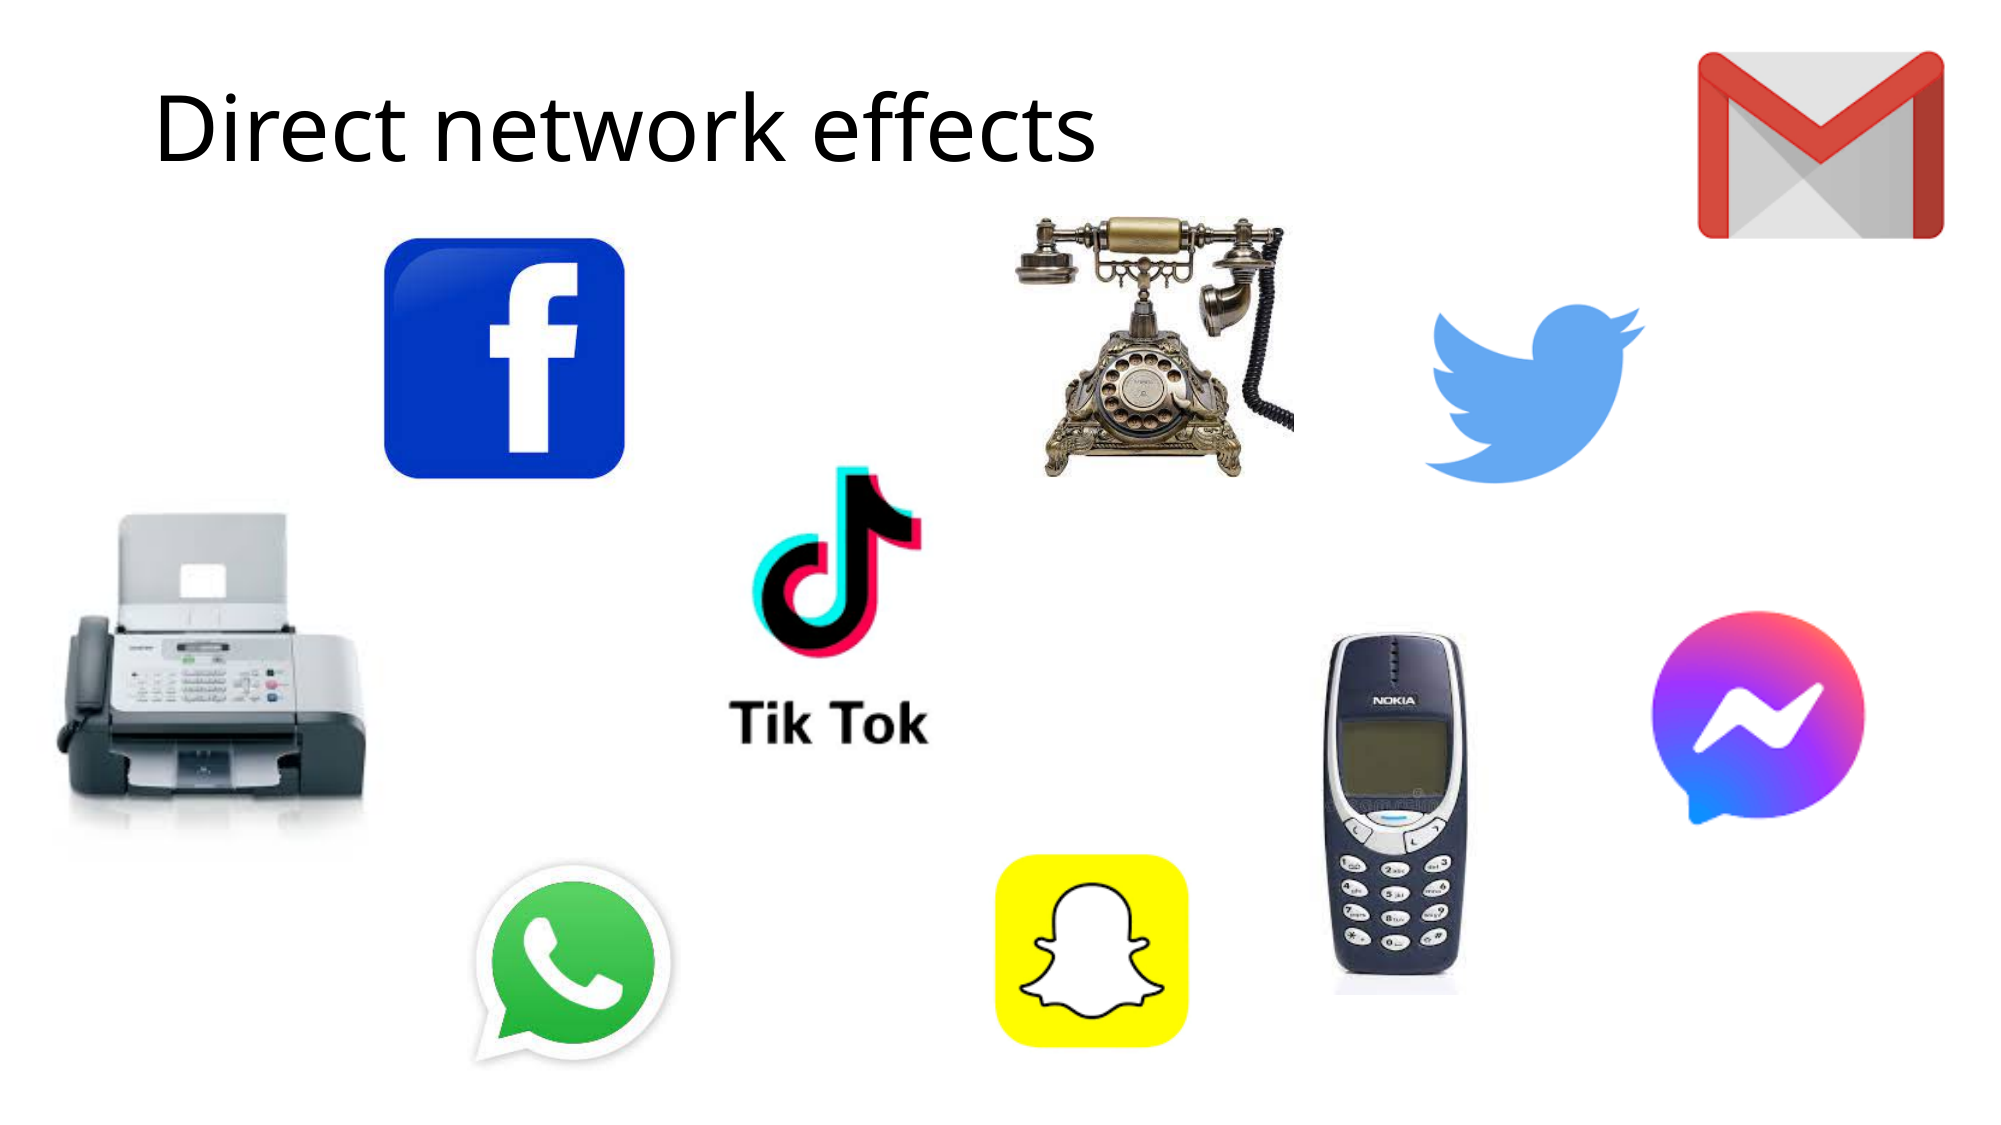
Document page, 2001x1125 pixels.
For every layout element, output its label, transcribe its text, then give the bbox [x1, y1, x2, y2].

text_box Direct network effects [137, 23, 1607, 241]
picture [1397, 0, 2000, 514]
picture [0, 216, 1294, 887]
picture [875, 544, 2000, 1093]
picture [458, 848, 690, 1081]
